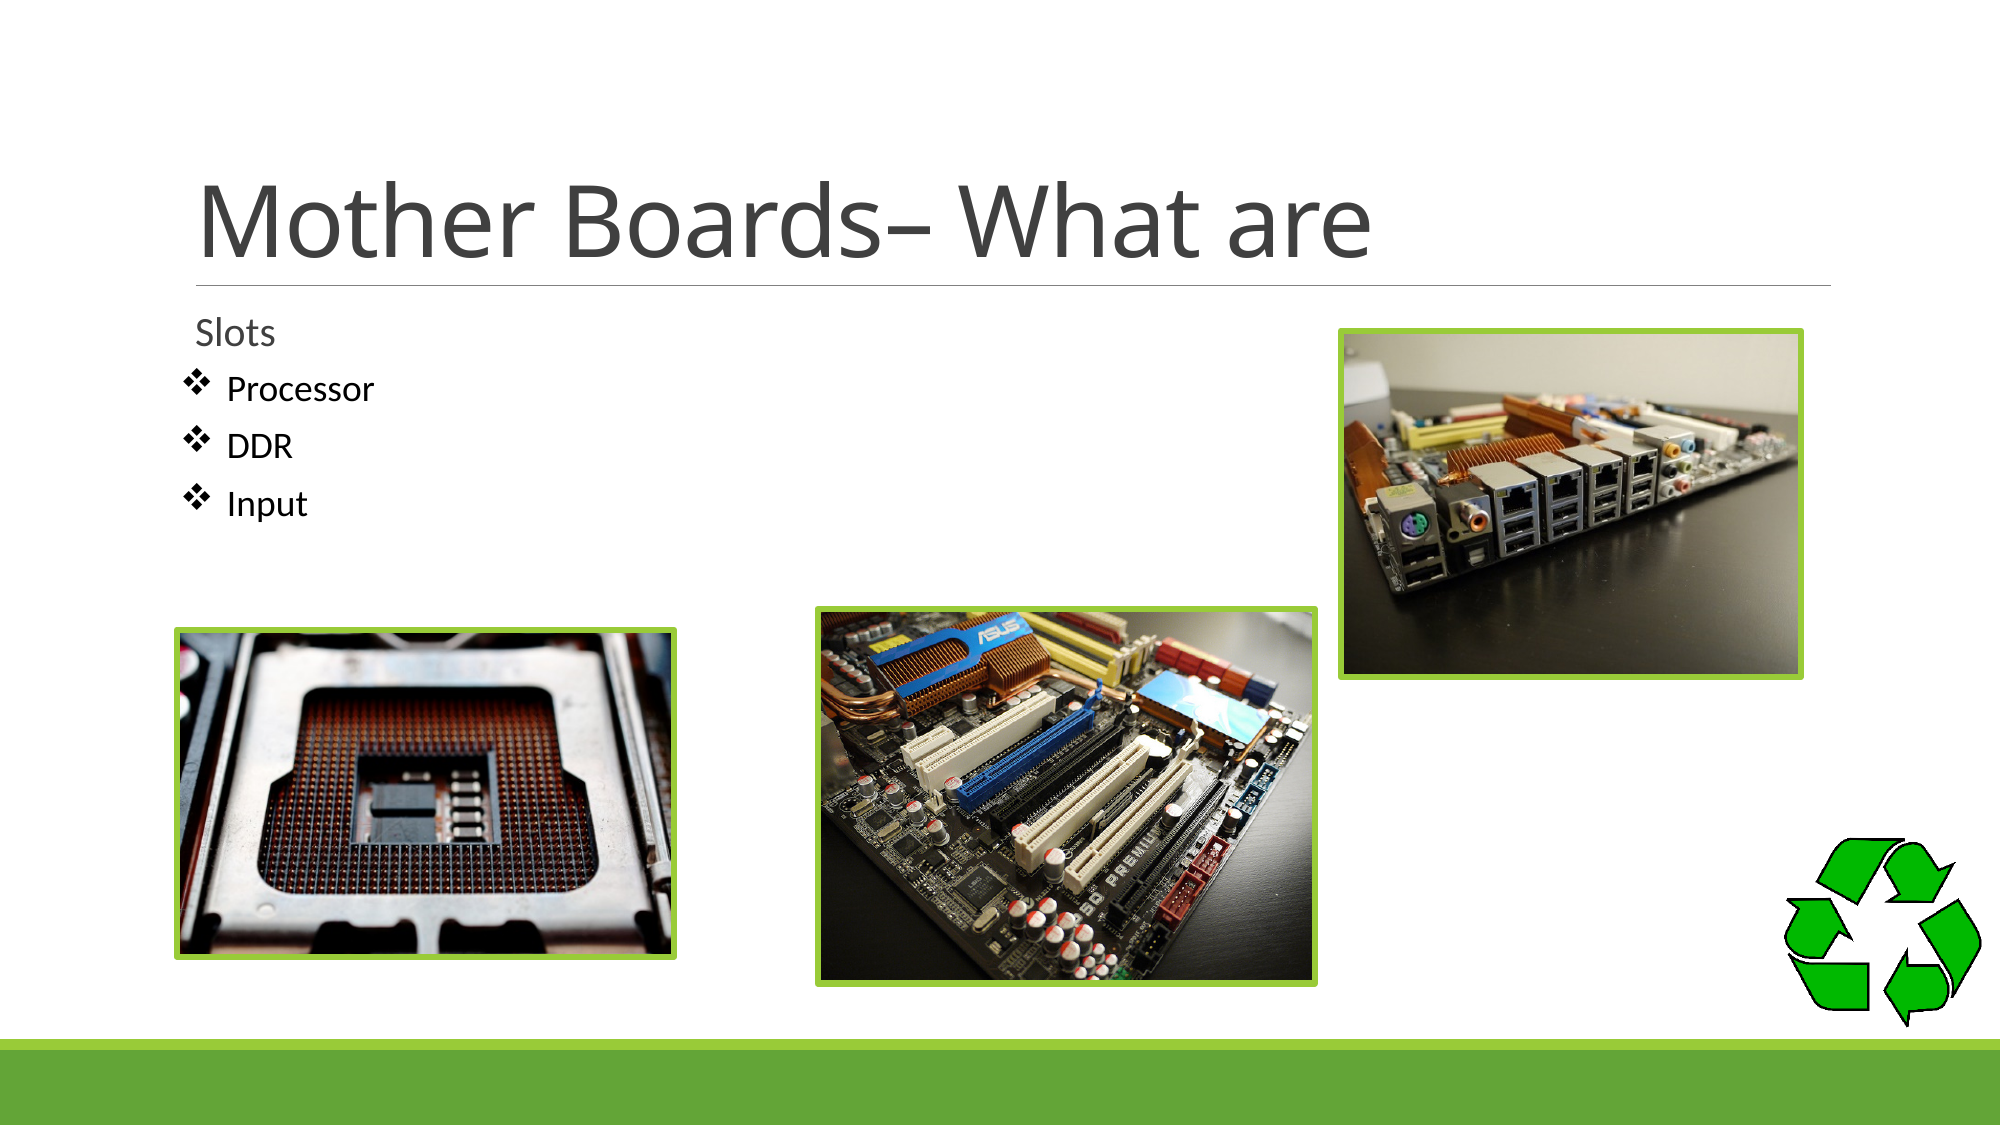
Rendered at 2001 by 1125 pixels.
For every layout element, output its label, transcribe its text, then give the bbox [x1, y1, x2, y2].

title Mother Boards– What are [180, 47, 1830, 285]
picture [1343, 333, 1799, 675]
list Slots Processor DDR Input [180, 302, 1830, 963]
picture [820, 611, 1313, 982]
picture [179, 632, 672, 955]
picture [1782, 833, 1982, 1033]
